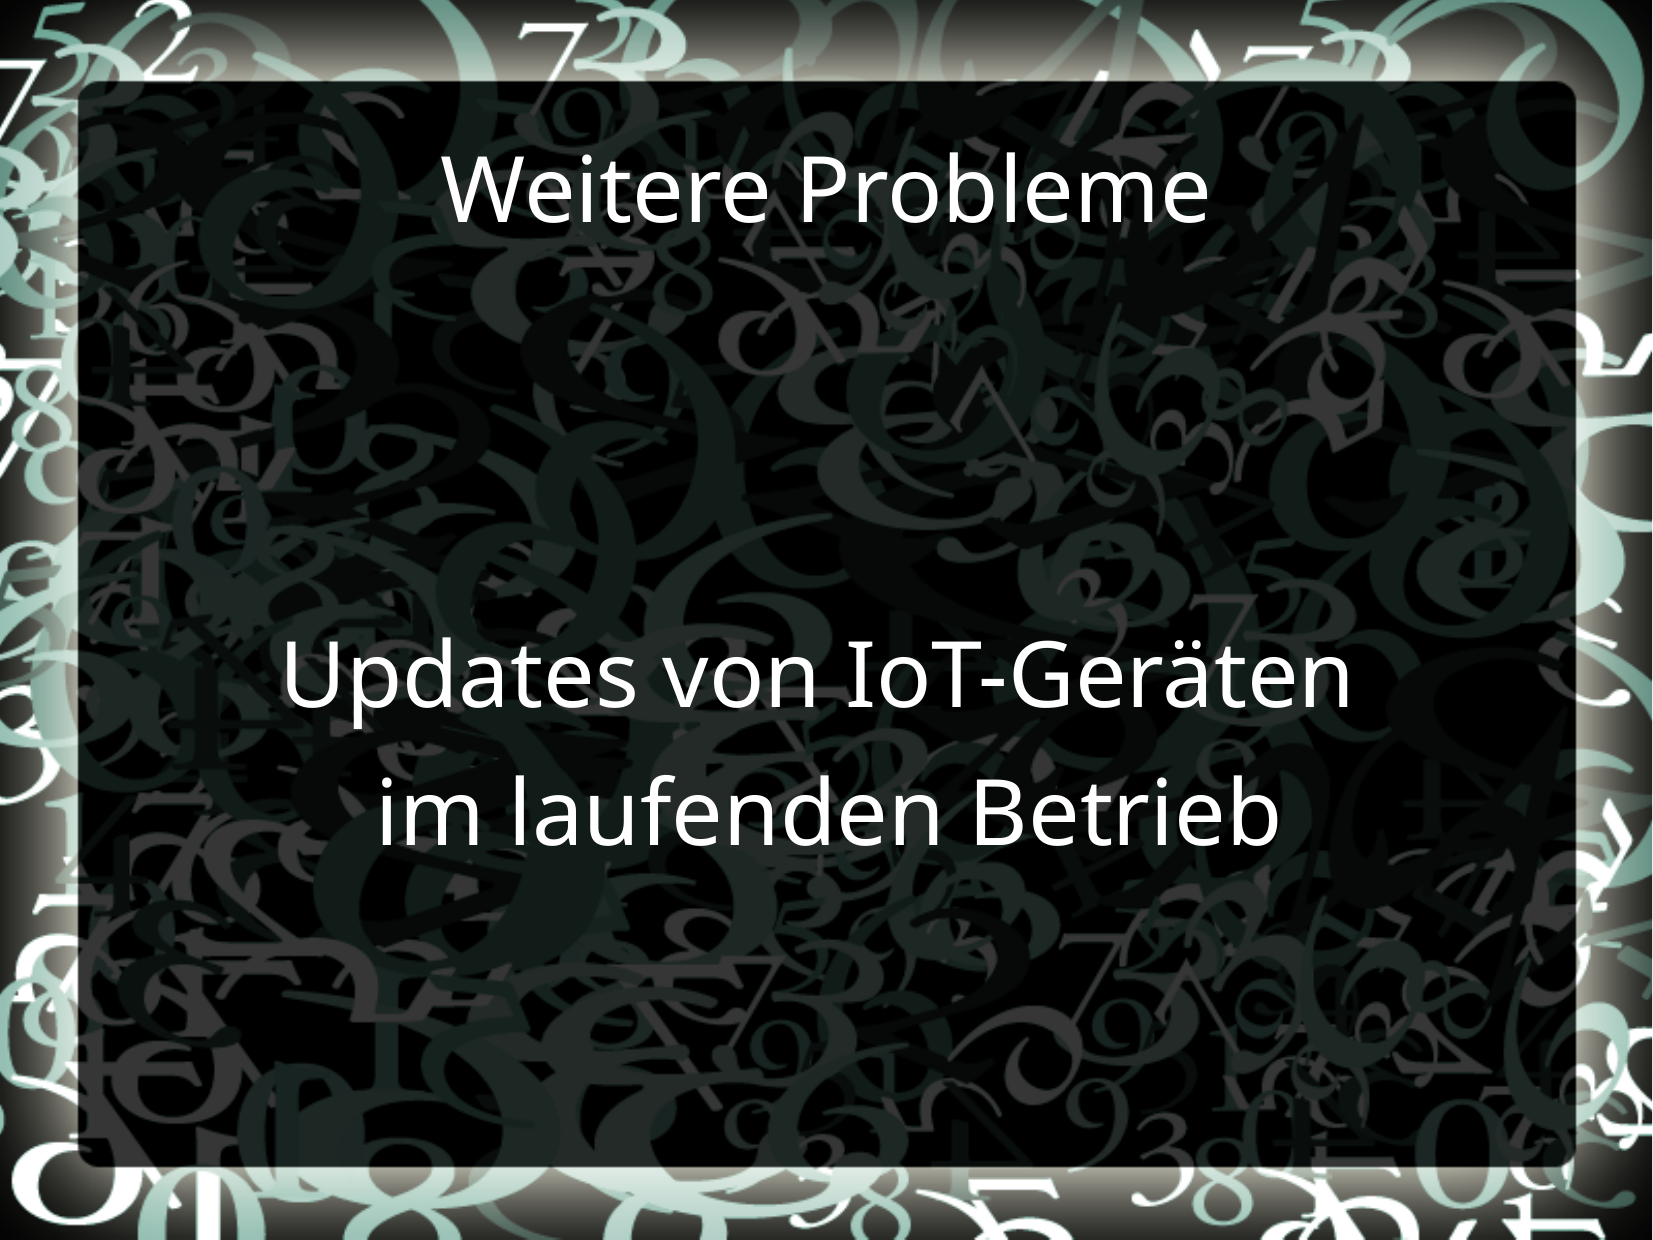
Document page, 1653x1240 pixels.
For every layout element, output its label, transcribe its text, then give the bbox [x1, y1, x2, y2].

list Updates von IoT-Geräten im laufenden Betrieb [117, 313, 1542, 1028]
title Weitere Probleme [82, 87, 1572, 296]
picture [0, 0, 1653, 1240]
